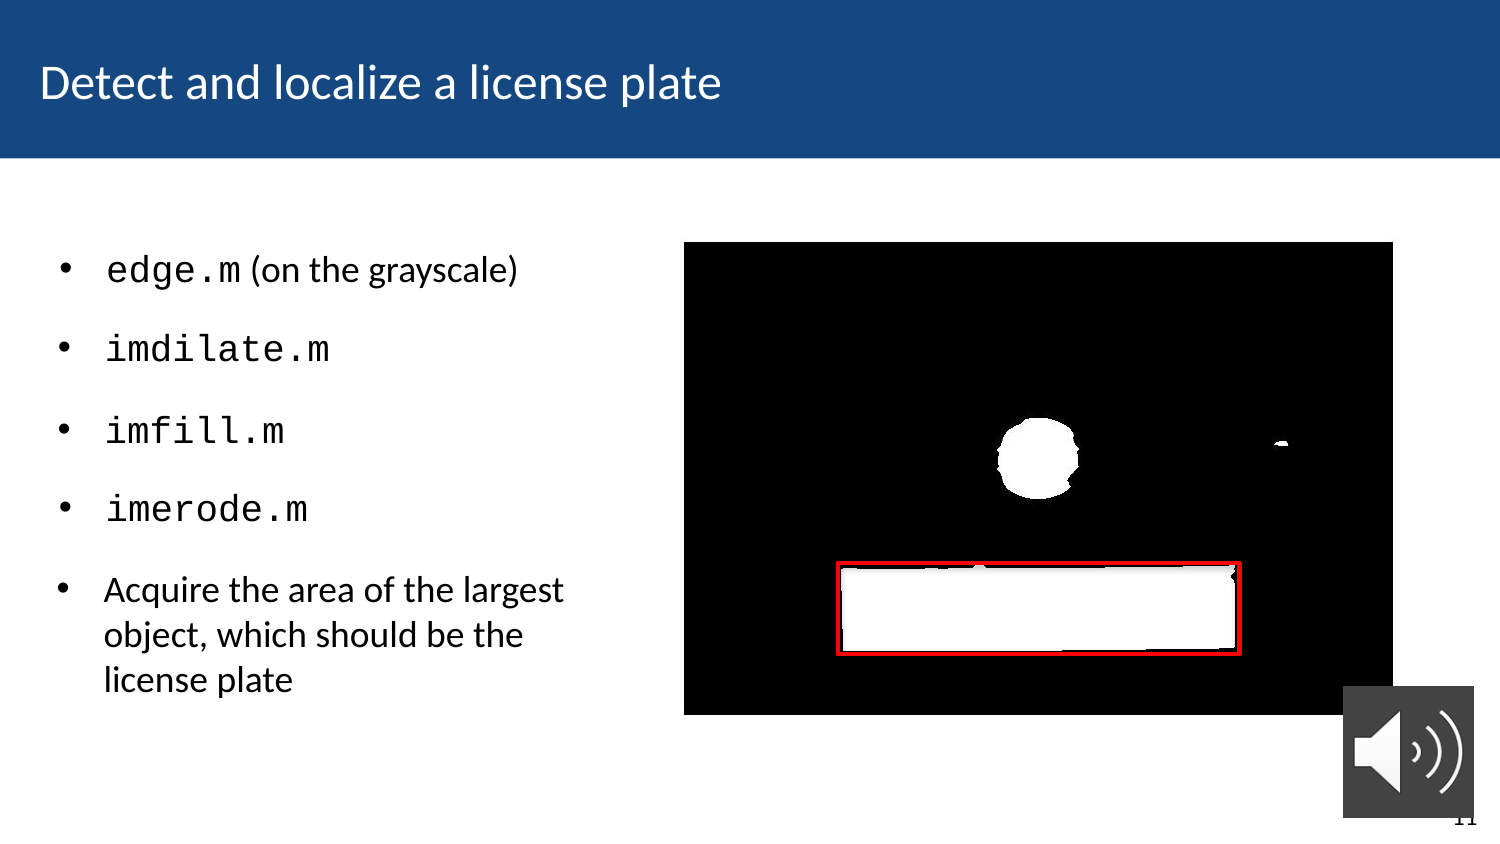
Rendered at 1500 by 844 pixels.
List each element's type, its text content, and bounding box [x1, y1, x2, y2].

text_box Acquire the area of the largest object, which should be the license plate [41, 557, 570, 708]
text_box imerode.m [44, 476, 324, 537]
text_box edge.m (on the grayscale) [44, 237, 535, 298]
text_box imfill.m [42, 398, 300, 459]
text_box imdilate.m [43, 316, 345, 377]
title Detect and localize a license plate [24, 8, 1478, 150]
picture [577, 205, 1500, 819]
